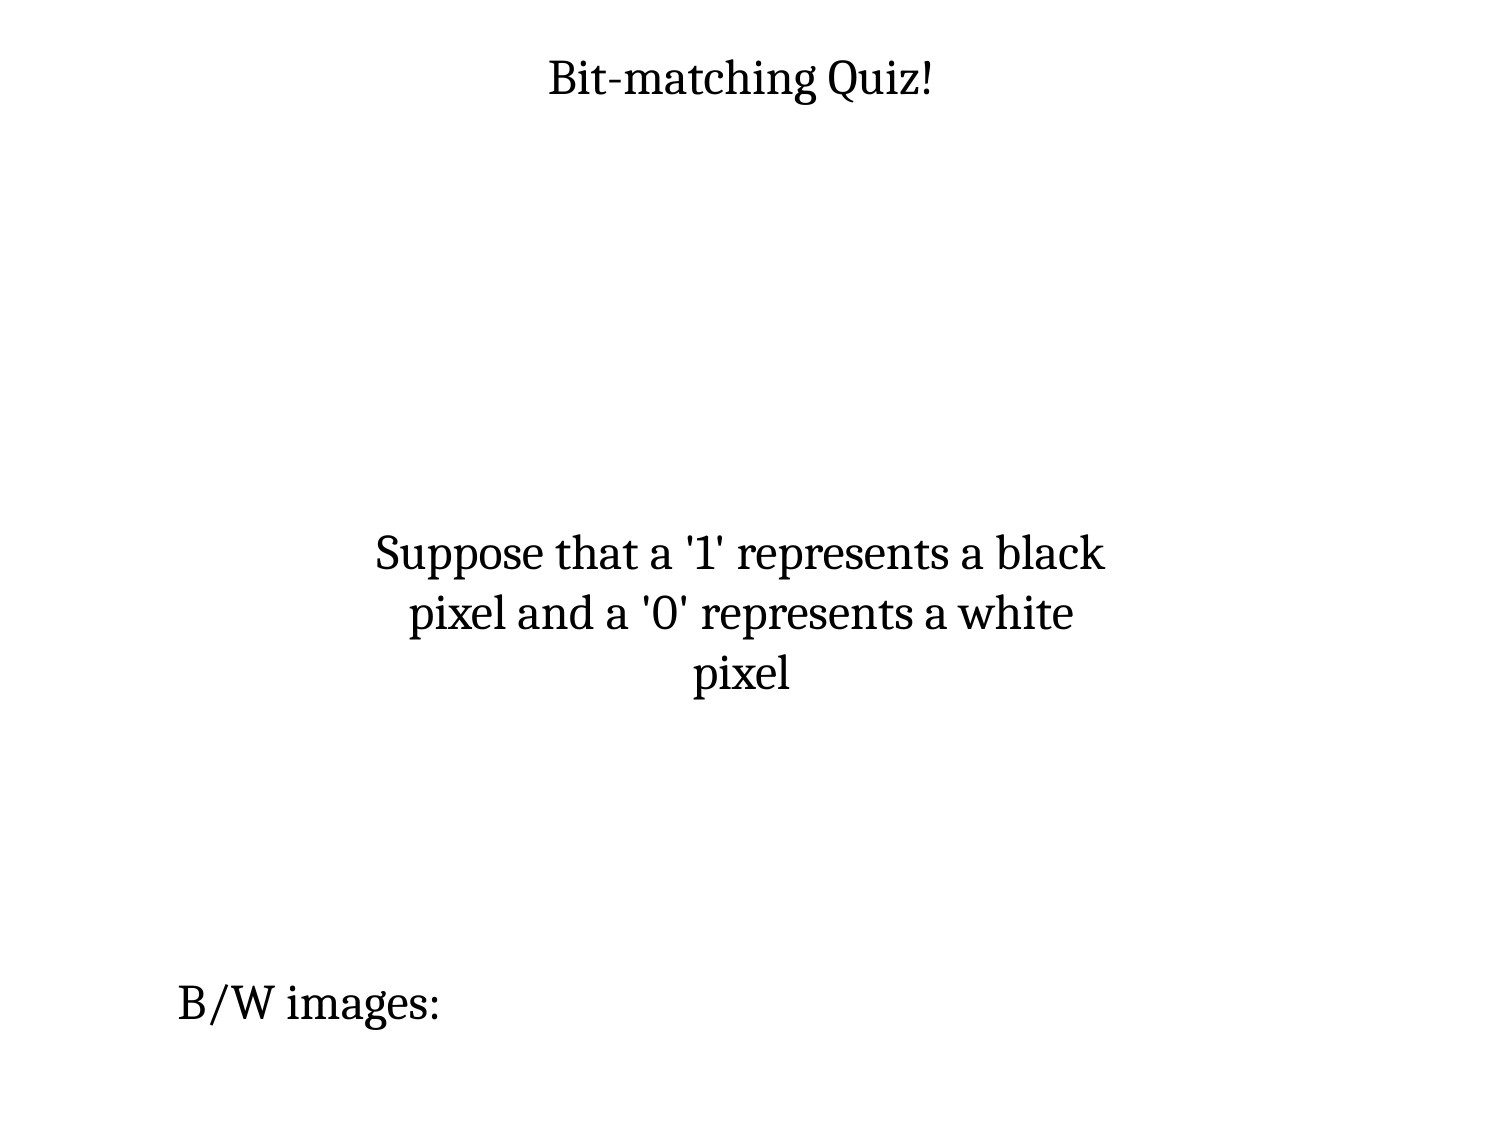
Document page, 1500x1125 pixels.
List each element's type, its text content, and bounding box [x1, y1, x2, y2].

text_box Suppose that a '1' represents a black pixel and a '0' represents a white pixel [354, 512, 1129, 708]
text_box Bit-matching Quiz! [533, 37, 950, 113]
text_box B/W images: [162, 962, 937, 1038]
